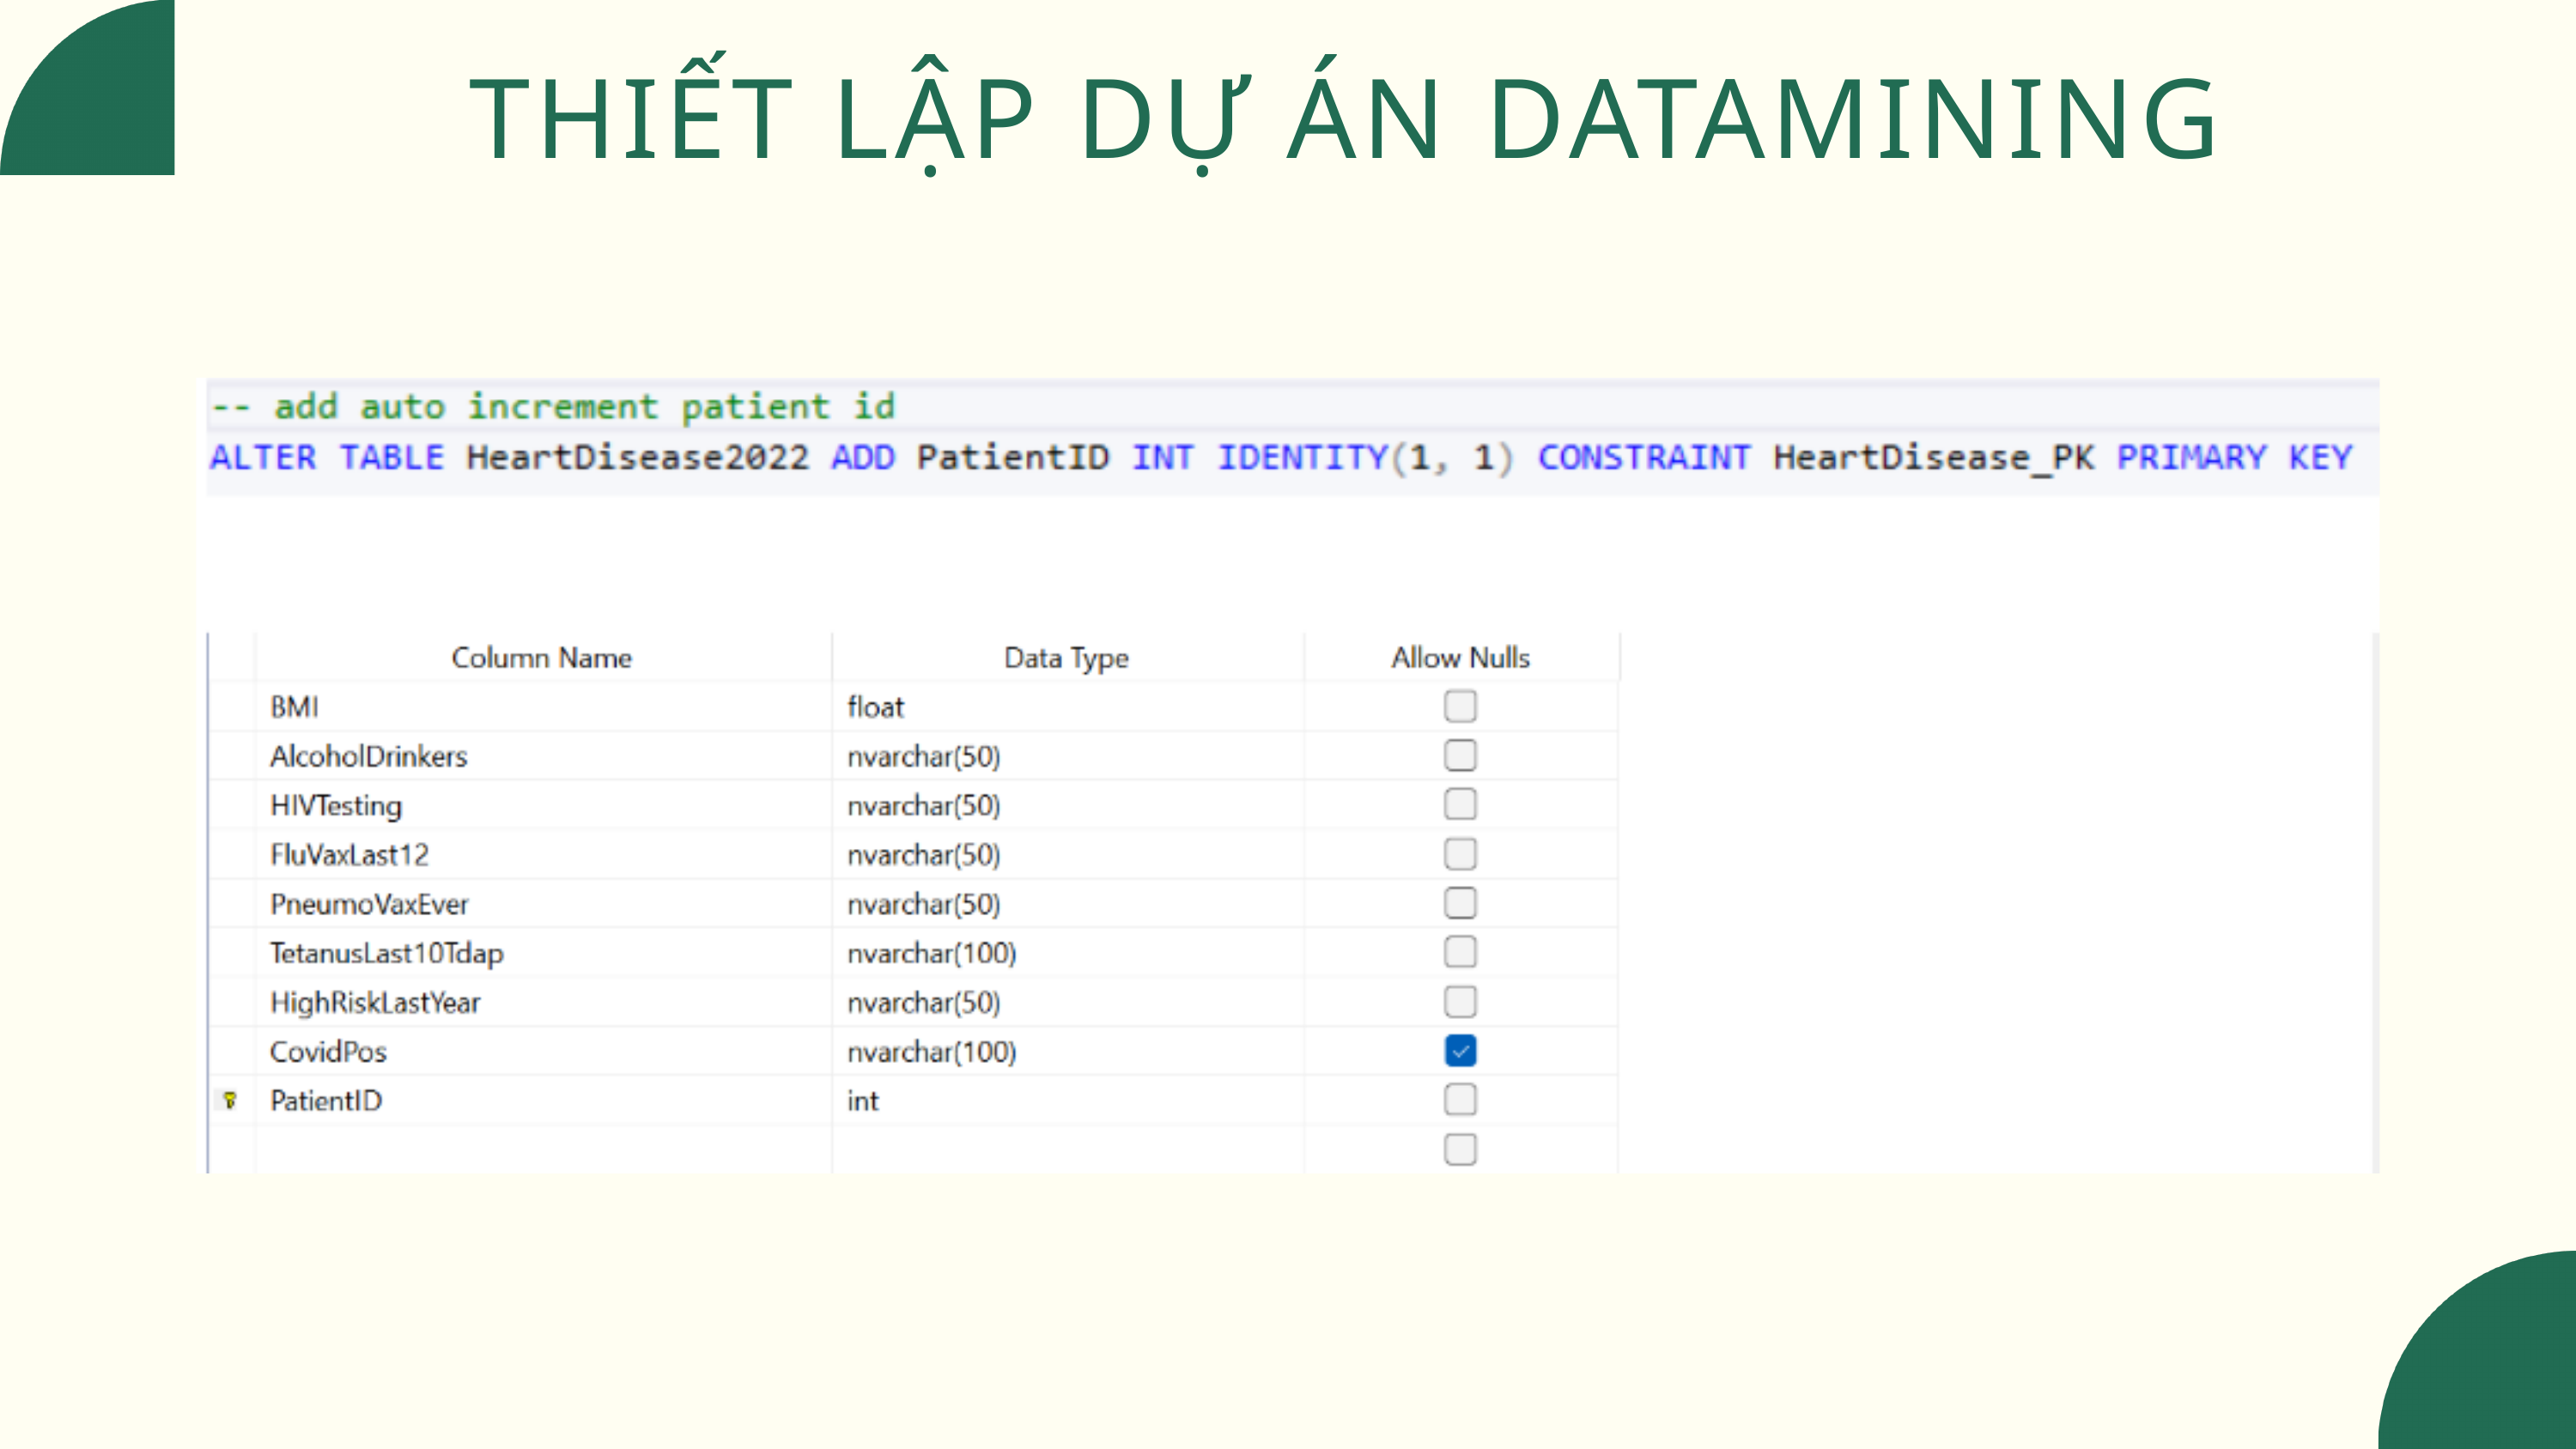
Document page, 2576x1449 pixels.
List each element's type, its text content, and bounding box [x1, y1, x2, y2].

text_box [2378, 1251, 2576, 1449]
text_box THIẾT LẬP DỰ ÁN DATAMINING [338, 26, 2353, 180]
text_box [0, 0, 175, 175]
text_box [196, 378, 2380, 1173]
